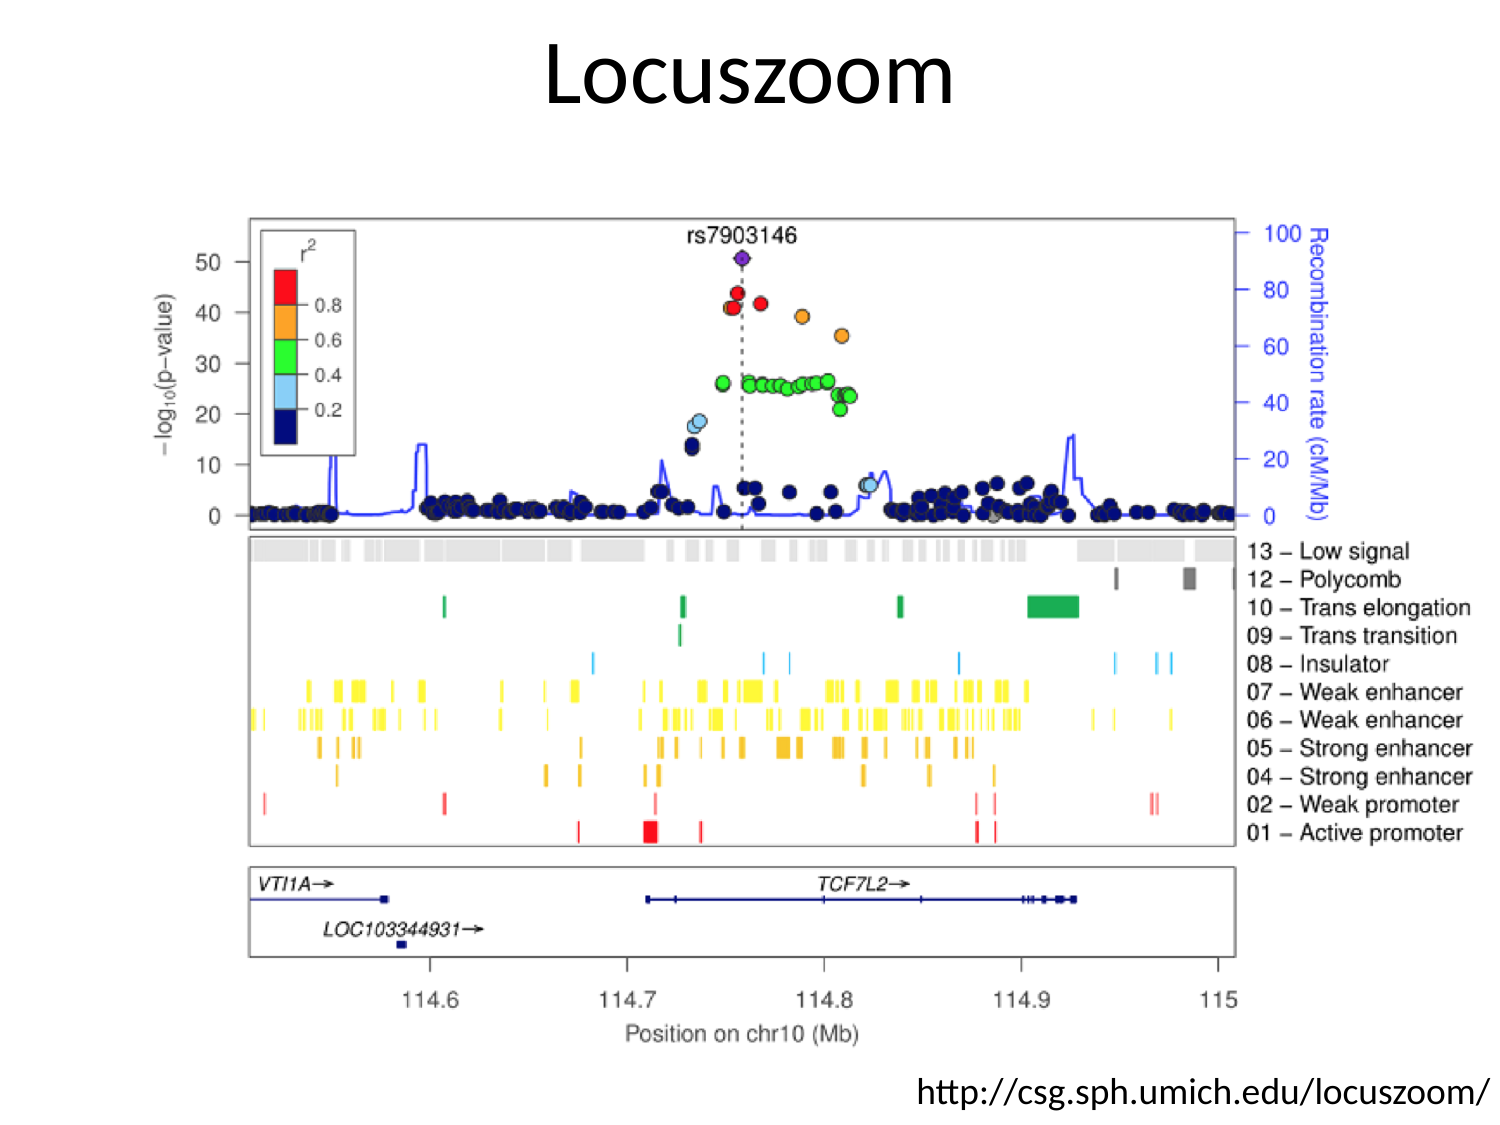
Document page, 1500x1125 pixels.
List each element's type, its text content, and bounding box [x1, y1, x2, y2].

title Locuszoom [75, 0, 1425, 161]
picture [131, 186, 1500, 1050]
text_box http://csg.sph.umich.edu/locuszoom/ [901, 1059, 1500, 1120]
